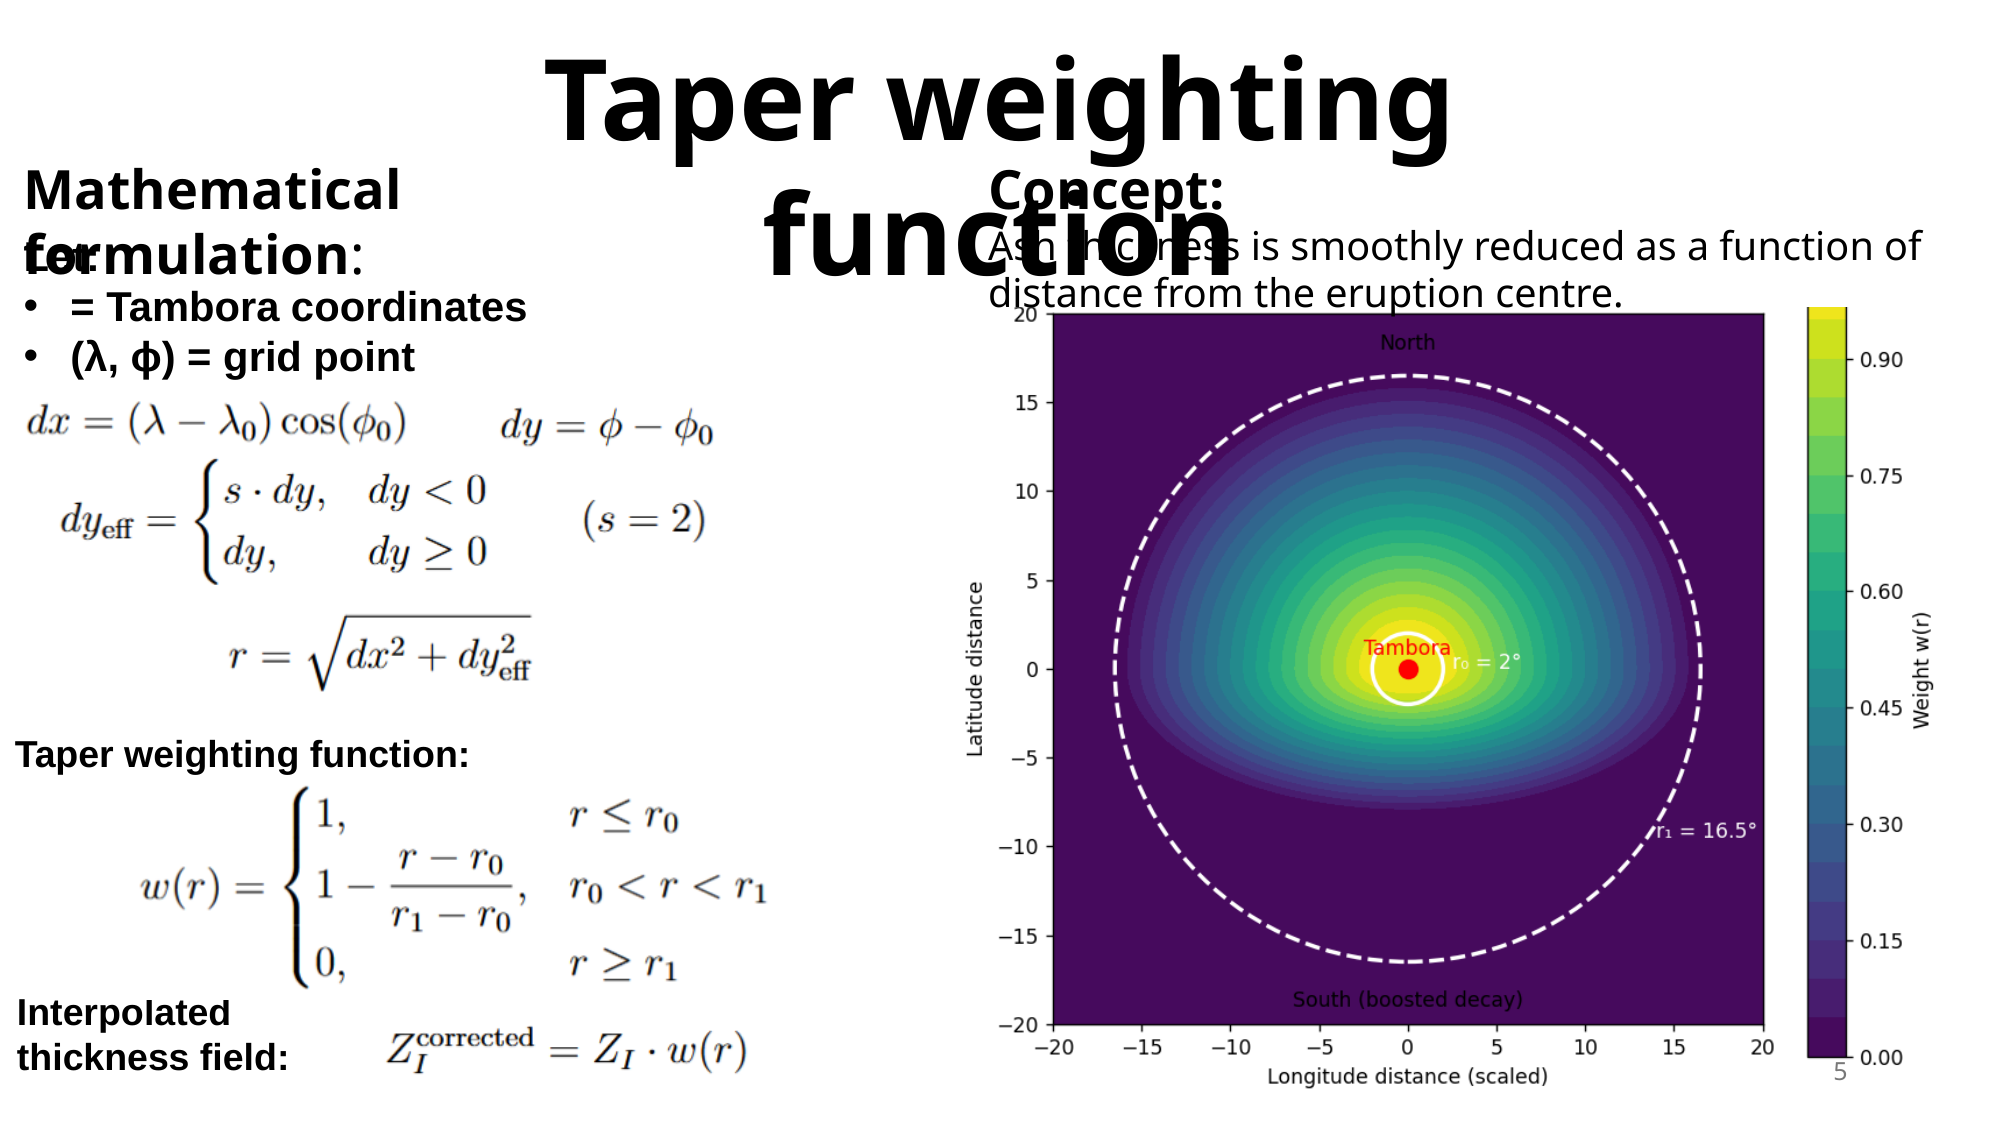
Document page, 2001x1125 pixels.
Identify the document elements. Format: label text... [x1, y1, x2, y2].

picture [204, 605, 552, 713]
picture [46, 395, 748, 603]
picture [119, 777, 791, 1001]
picture [954, 306, 1954, 1108]
text_box Taper weighting function [360, 20, 1640, 306]
picture [371, 1018, 759, 1087]
text_box Concept: Ash thickness is smoothly reduced as a function of distance from the eruption centre. [973, 148, 2000, 368]
text_box Taper weighting function: [0, 722, 539, 827]
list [8, 380, 421, 473]
text_box Interpolated thickness field: [2, 980, 409, 1086]
text_box Mathematical formulation: [8, 148, 759, 293]
